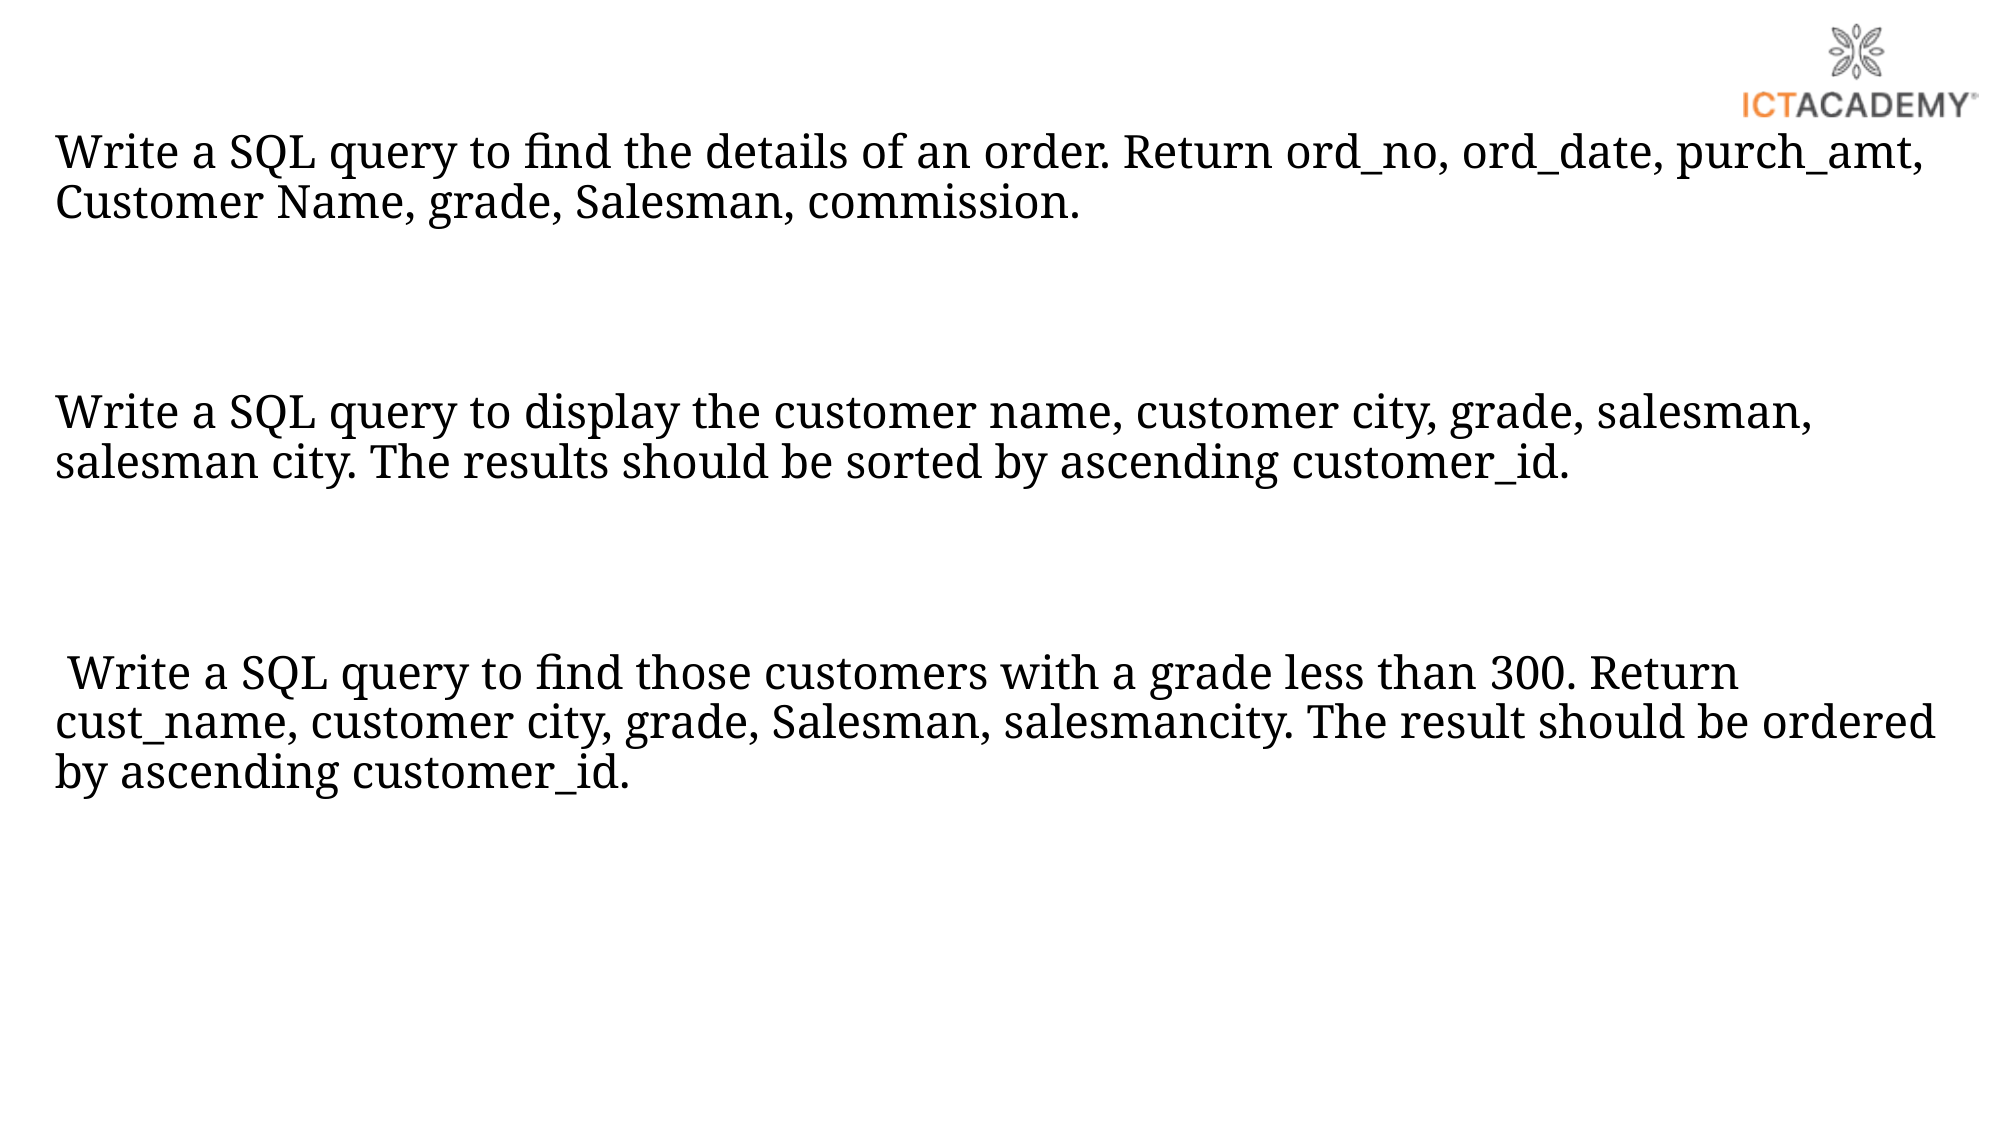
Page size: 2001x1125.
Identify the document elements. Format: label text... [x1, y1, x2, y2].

picture [1743, 22, 1979, 120]
list Write a SQL query to find the details of an order. Return ord_no, ord_date, purch_amt, Customer Name, grade, Salesman, commission. Write a SQL query to display the customer name, customer city, grade, salesman, salesman city. The results should be sorted by ascending customer_id. Write a SQL query to find those customers with a grade less than 300. Return cust_name, customer city, grade, Salesman, salesmancity. The result should be ordered by ascending customer_id. [39, 121, 1967, 1094]
